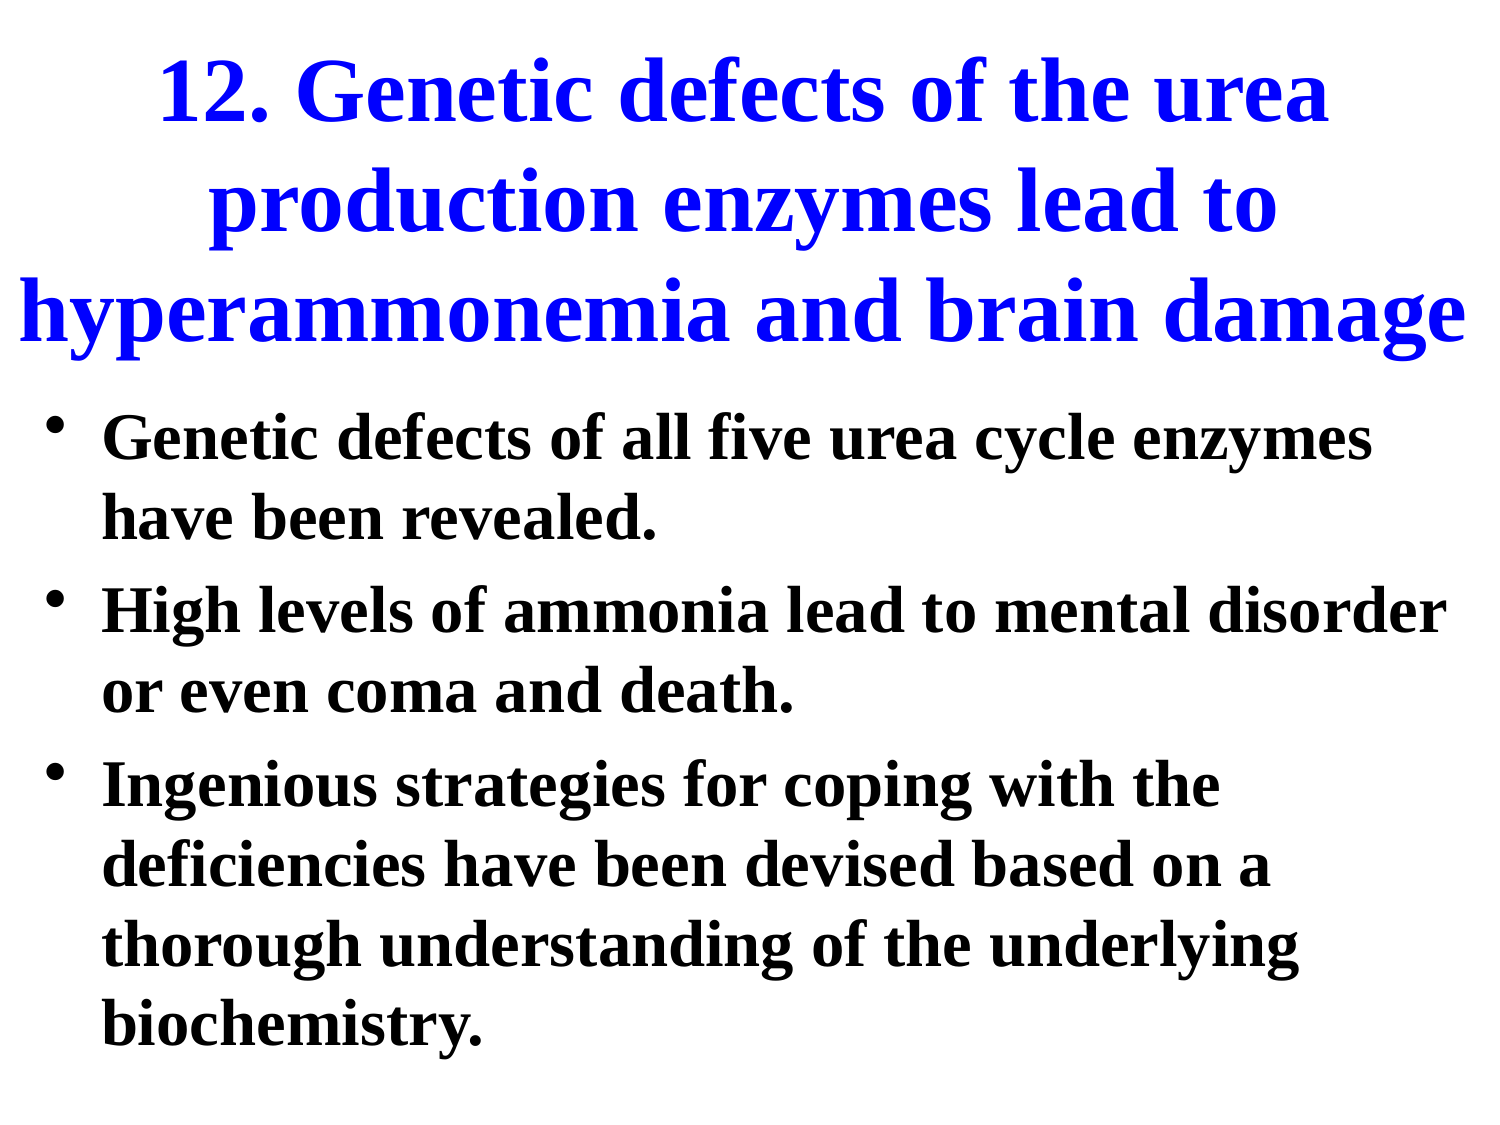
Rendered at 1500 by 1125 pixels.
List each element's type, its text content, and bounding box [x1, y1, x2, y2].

title 12. Genetic defects of the urea production enzymes lead to hyperammonemia and brain damage [0, 101, 1495, 288]
list Genetic defects of all five urea cycle enzymes have been revealed. High levels of ammonia lead to mental disorder or even coma and death. Ingenious strategies for coping with the deficiencies have been devised based on a thorough understanding of the underlying biochemistry. [29, 385, 1489, 1095]
